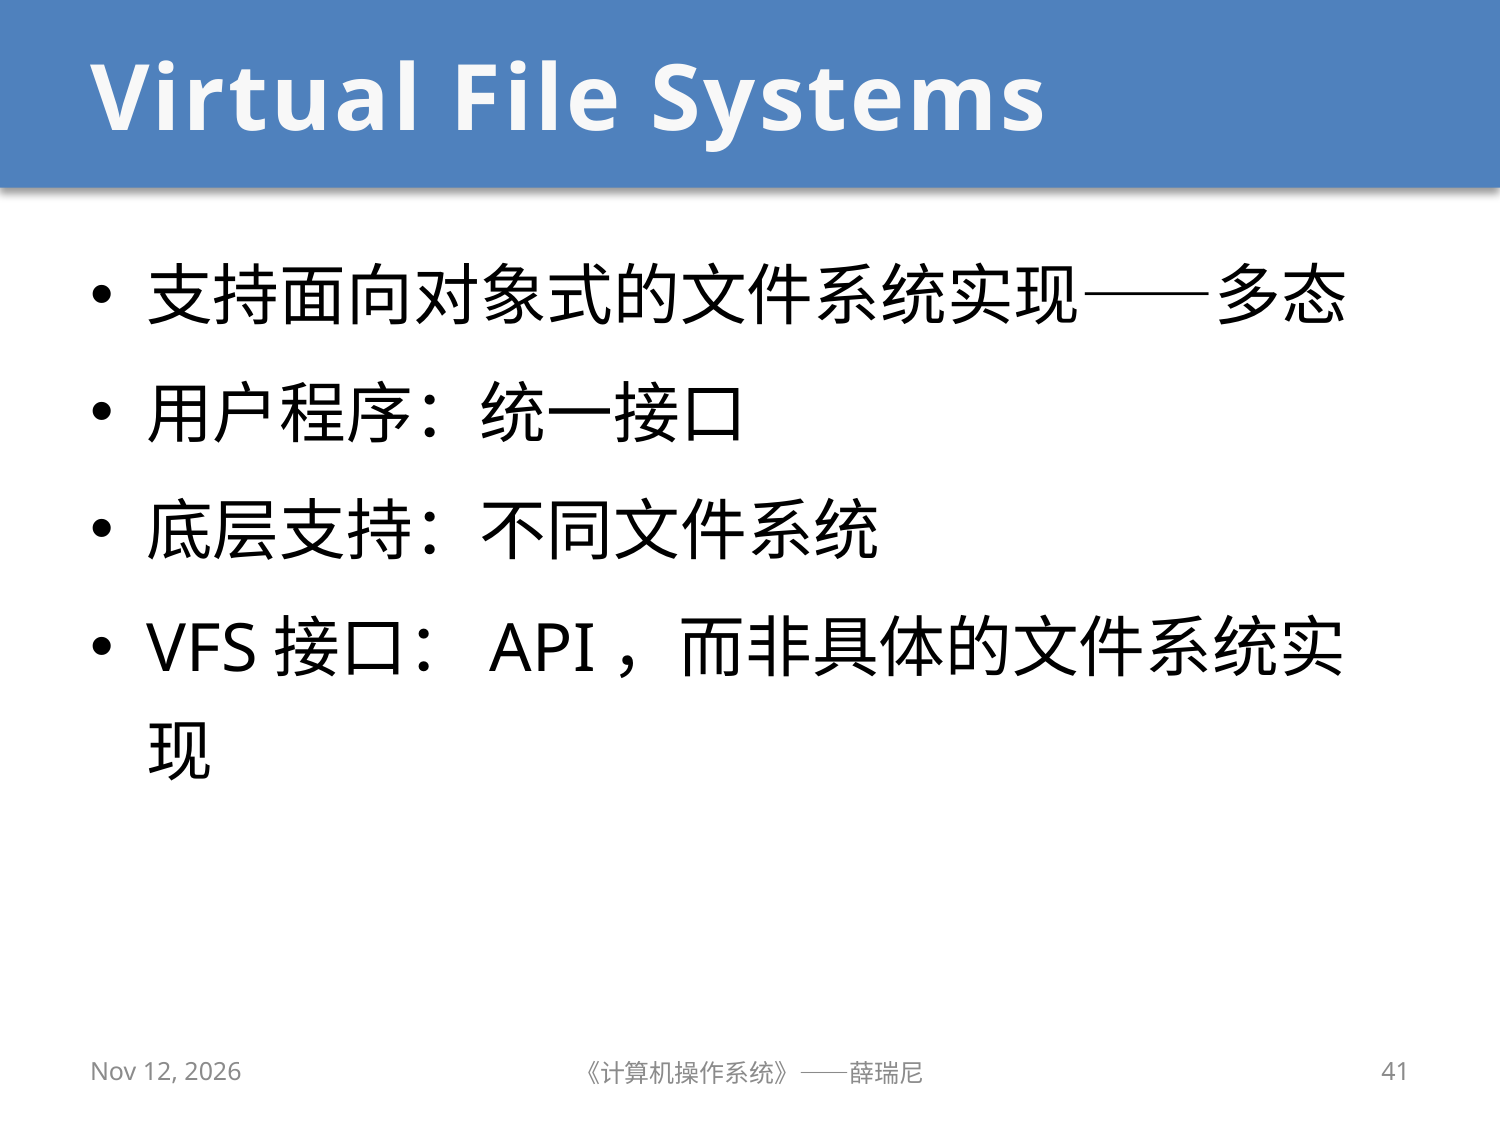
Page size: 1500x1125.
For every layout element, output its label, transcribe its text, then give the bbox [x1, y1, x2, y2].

footer 《计算机操作系统》——薛瑞尼 [512, 1042, 988, 1103]
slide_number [75, 1042, 425, 1103]
list 支持面向对象式的文件系统实现——多态 用户程序：统一接口 底层支持：不同文件系统 VFS接口：API，而非具体的文件系统实现 [75, 221, 1425, 1021]
slide_number 41 [1074, 1042, 1425, 1103]
title Virtual File Systems [75, 0, 1425, 188]
